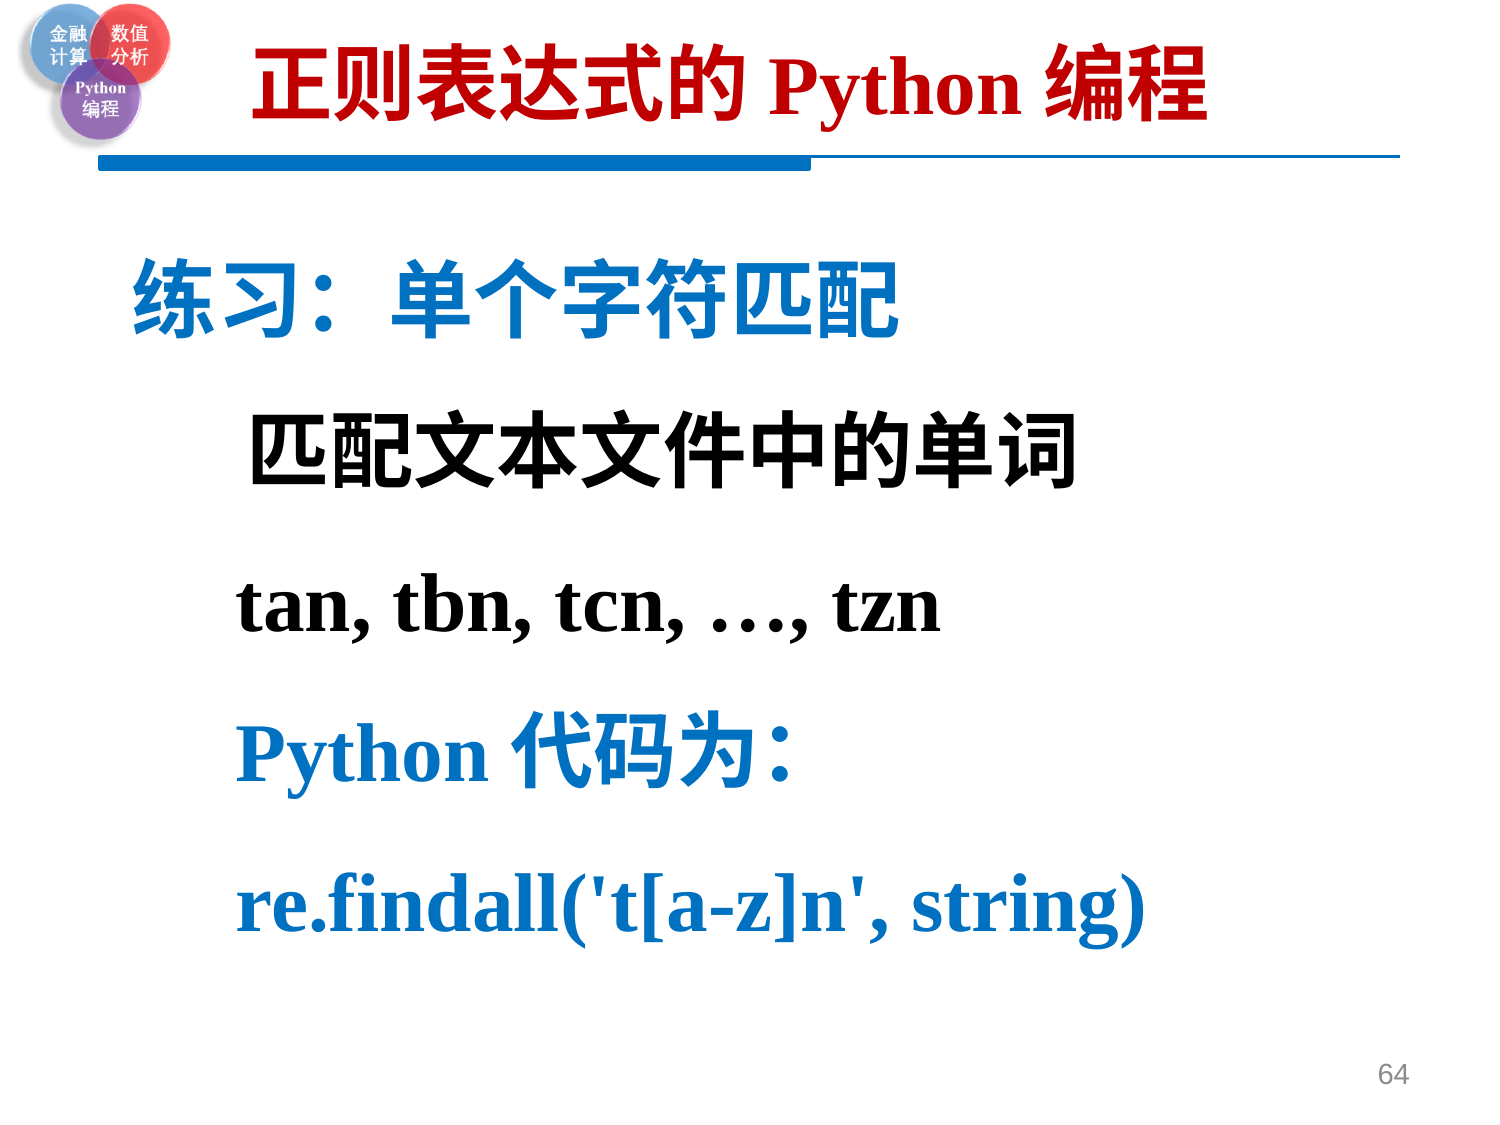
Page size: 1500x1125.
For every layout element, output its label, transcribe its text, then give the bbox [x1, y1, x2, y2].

picture [17, 0, 172, 154]
slide_number 64 [1074, 1042, 1425, 1103]
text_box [100, 156, 1400, 169]
text_box 练习：单个字符匹配 匹配文本文件中的单词 tan, tbn, tcn, …, tzn Python代码为： re.findall('t[a-z]n', string) [117, 187, 1418, 1067]
text_box 正则表达式的Python编程 [234, 23, 1418, 139]
